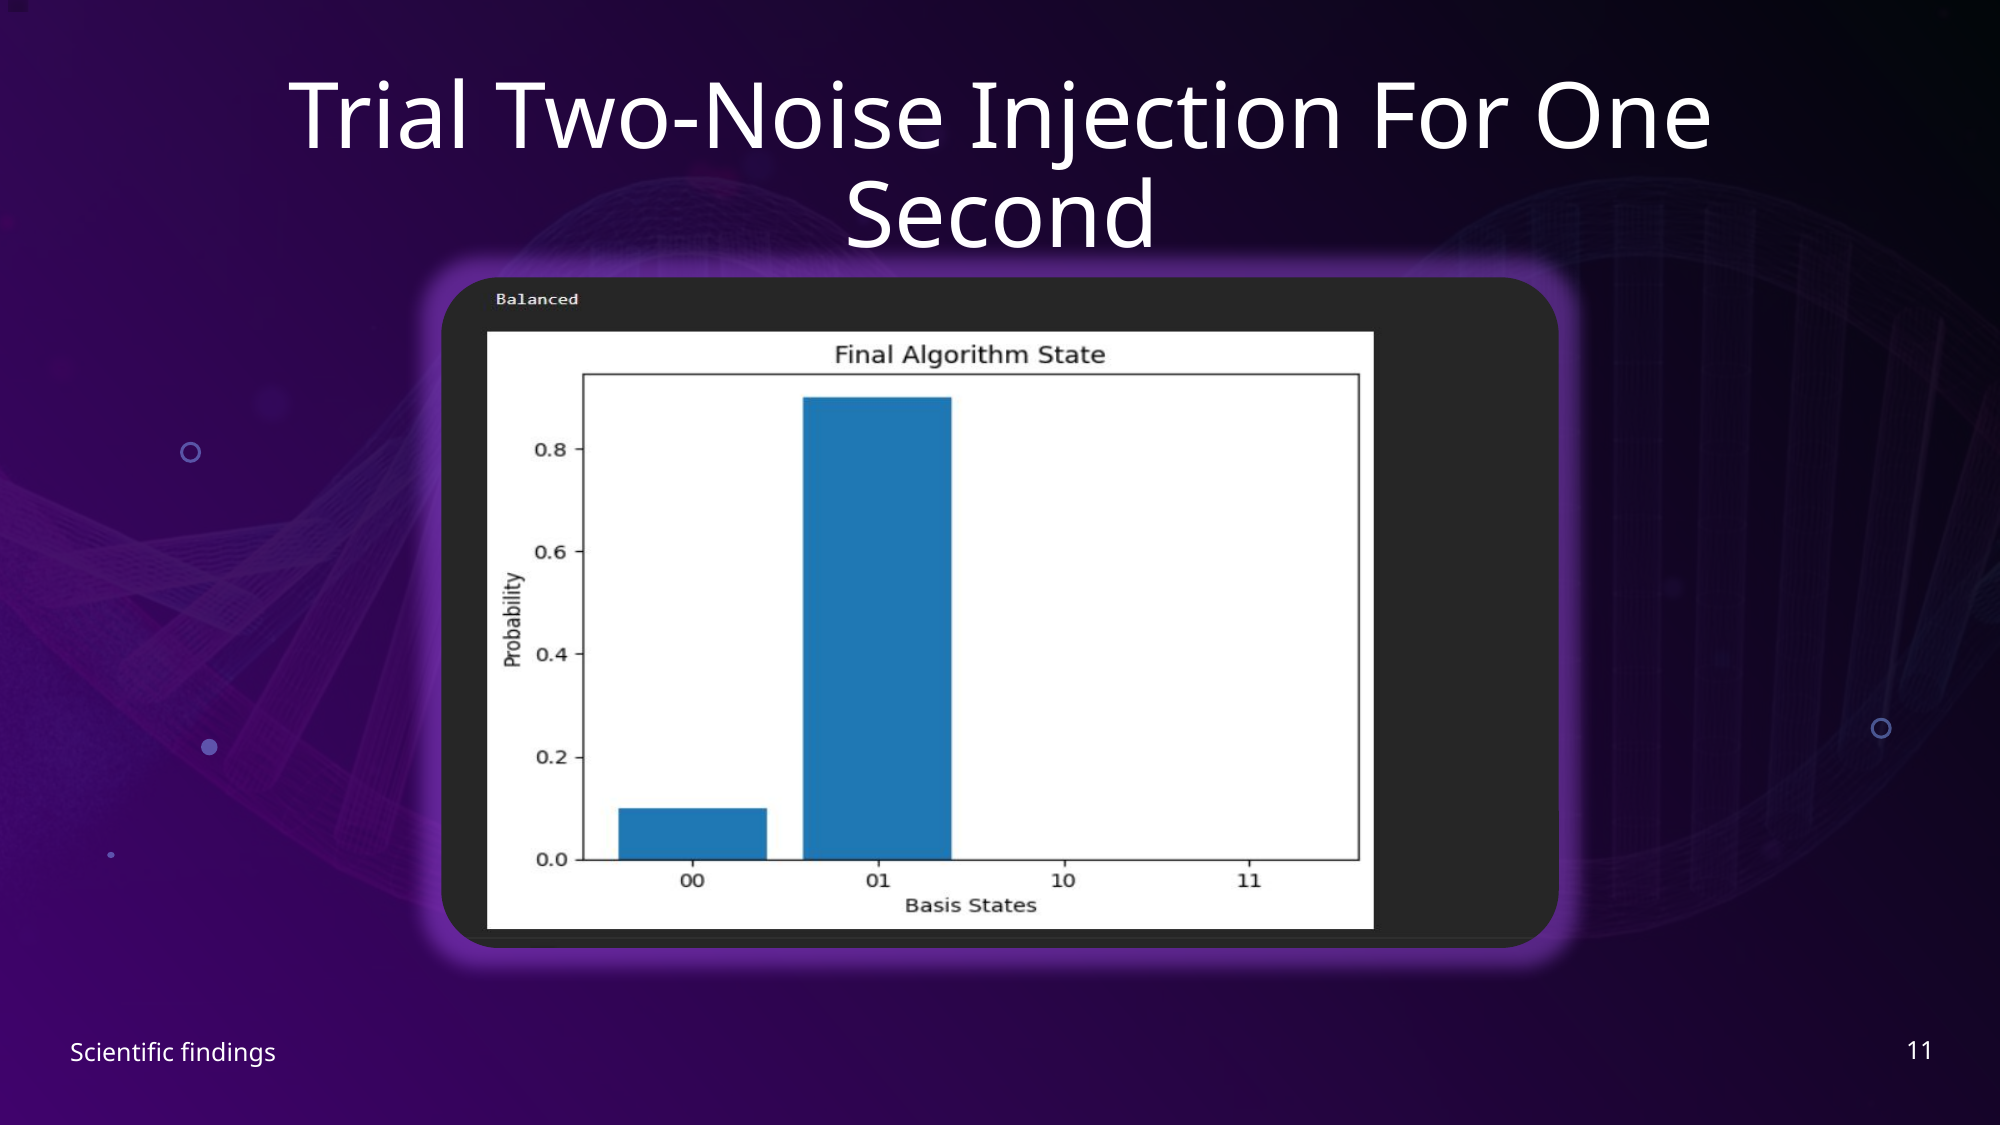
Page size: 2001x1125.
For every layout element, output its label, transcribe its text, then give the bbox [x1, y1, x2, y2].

picture [441, 277, 1559, 948]
slide_number 11 [1499, 1021, 1950, 1082]
footer Scientific findings [55, 1023, 731, 1084]
title Trial Two-Noise Injection For One Second [139, 59, 1865, 278]
